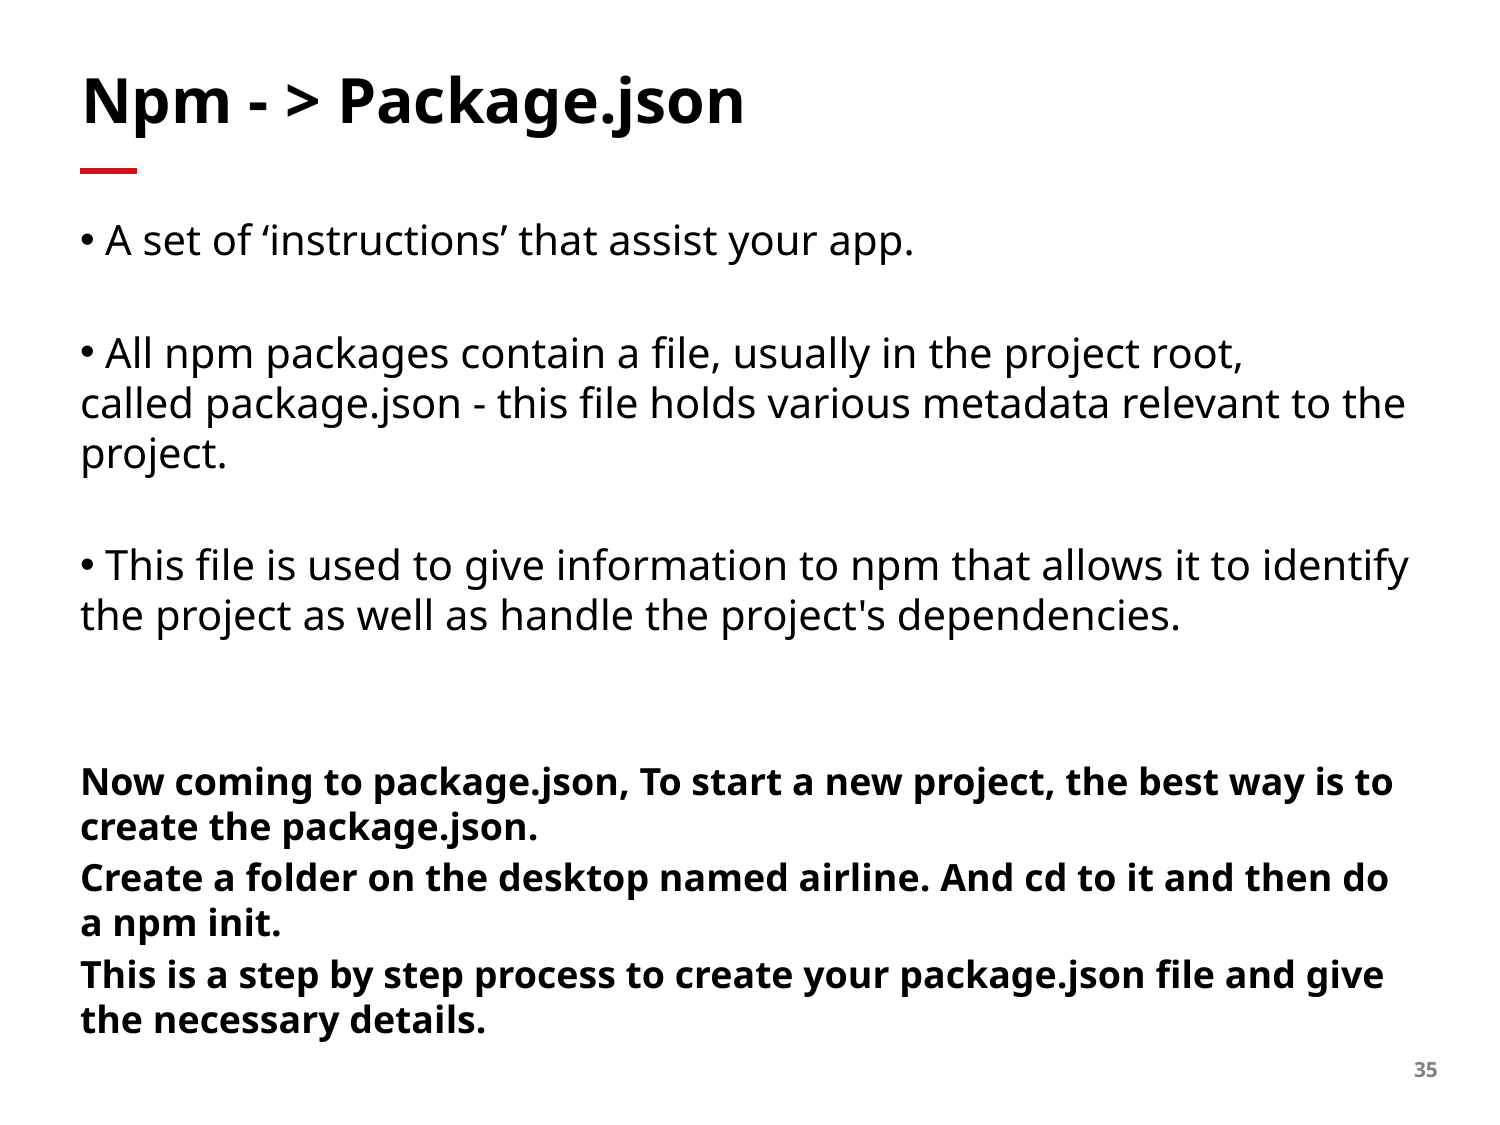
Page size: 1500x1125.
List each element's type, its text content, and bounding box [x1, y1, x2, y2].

title Npm - > Package.json [81, 68, 1421, 138]
list A set of ‘instructions’ that assist your app. All npm packages contain a file, usually in the project root, called package.json - this file holds various metadata relevant to the project. This file is used to give information to npm that allows it to identify the project as well as handle the project's dependencies. Now coming to package.json, To start a new project, the best way is to create the package.json. Create a folder on the desktop named airline. And cd to it and then do a npm init. This is a step by step process to create your package.json file and give the necessary details. [79, 214, 1420, 1002]
